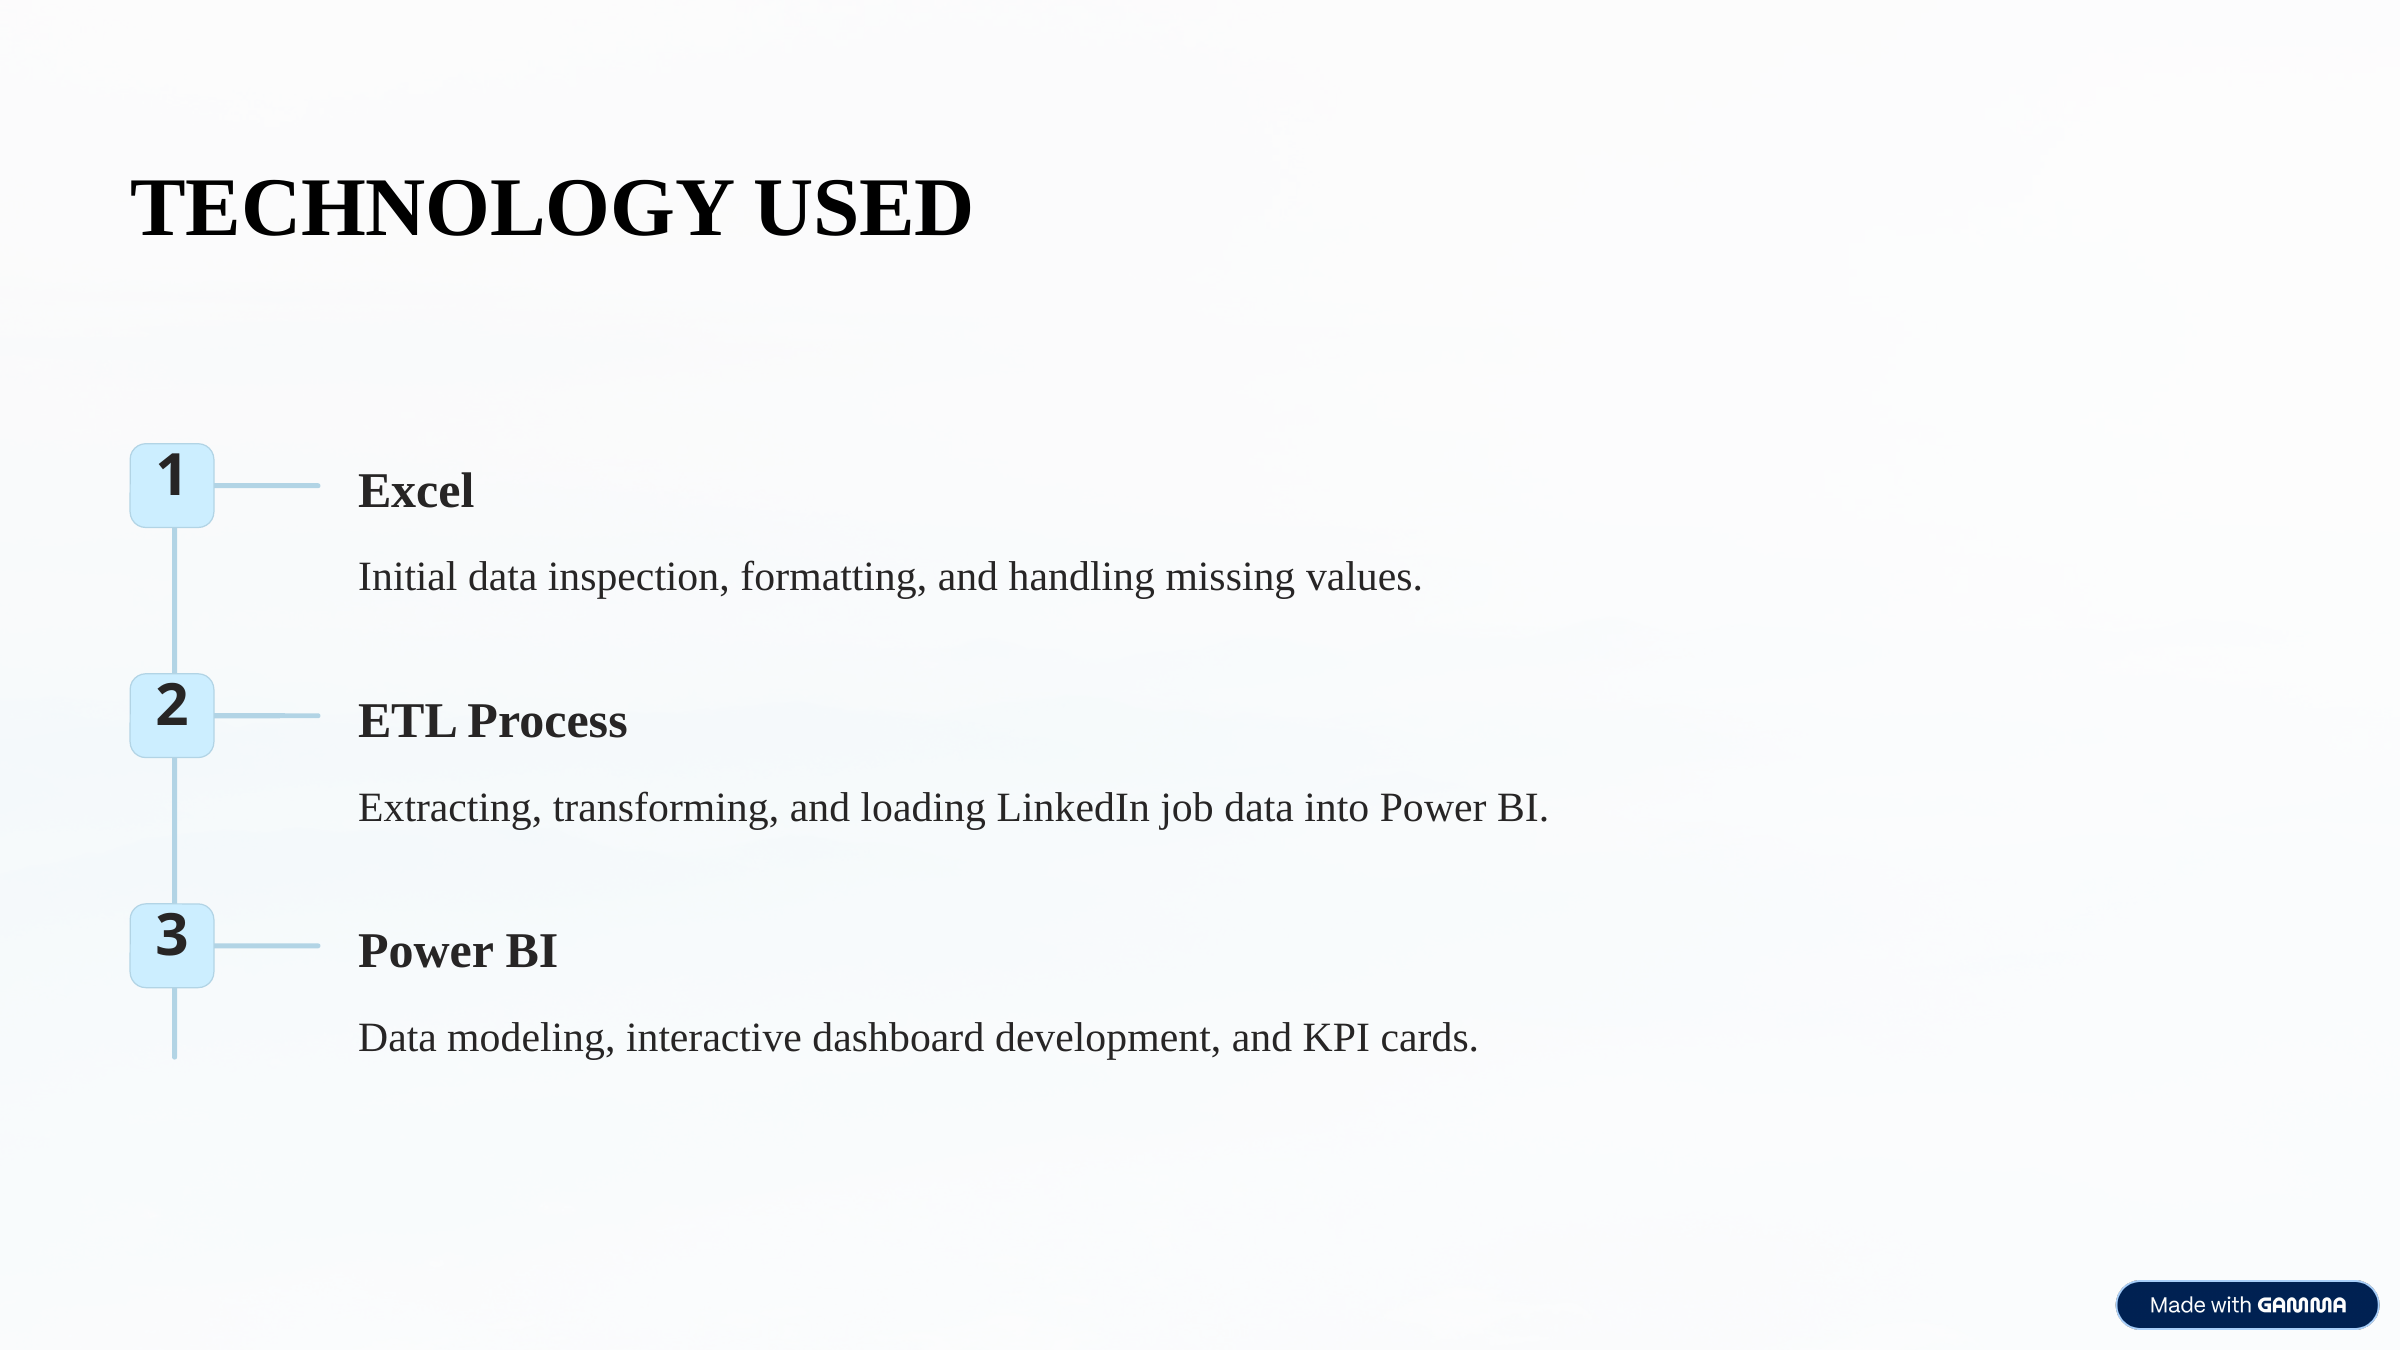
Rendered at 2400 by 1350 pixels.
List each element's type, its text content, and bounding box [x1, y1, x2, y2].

text_box [130, 443, 214, 528]
text_box [214, 943, 321, 949]
text_box Power BI [358, 916, 847, 978]
text_box [130, 673, 214, 758]
text_box Excel [358, 456, 847, 518]
text_box 1 [142, 448, 202, 523]
text_box [172, 528, 178, 673]
text_box [172, 758, 178, 903]
text_box 2 [142, 679, 202, 753]
text_box 3 [142, 909, 202, 983]
text_box Initial data inspection, formatting, and handling missing values. [358, 539, 2270, 600]
text_box Data modeling, interactive dashboard development, and KPI cards. [358, 1000, 2270, 1060]
text_box Extracting, transforming, and loading LinkedIn job data into Power BI. [358, 769, 2270, 830]
text_box [214, 483, 321, 489]
text_box [214, 713, 321, 719]
picture [2106, 1271, 2389, 1339]
text_box [130, 903, 214, 988]
text_box [172, 988, 178, 1060]
text_box ETL Process [358, 686, 847, 748]
text_box TECHNOLOGY USED [130, 155, 938, 271]
